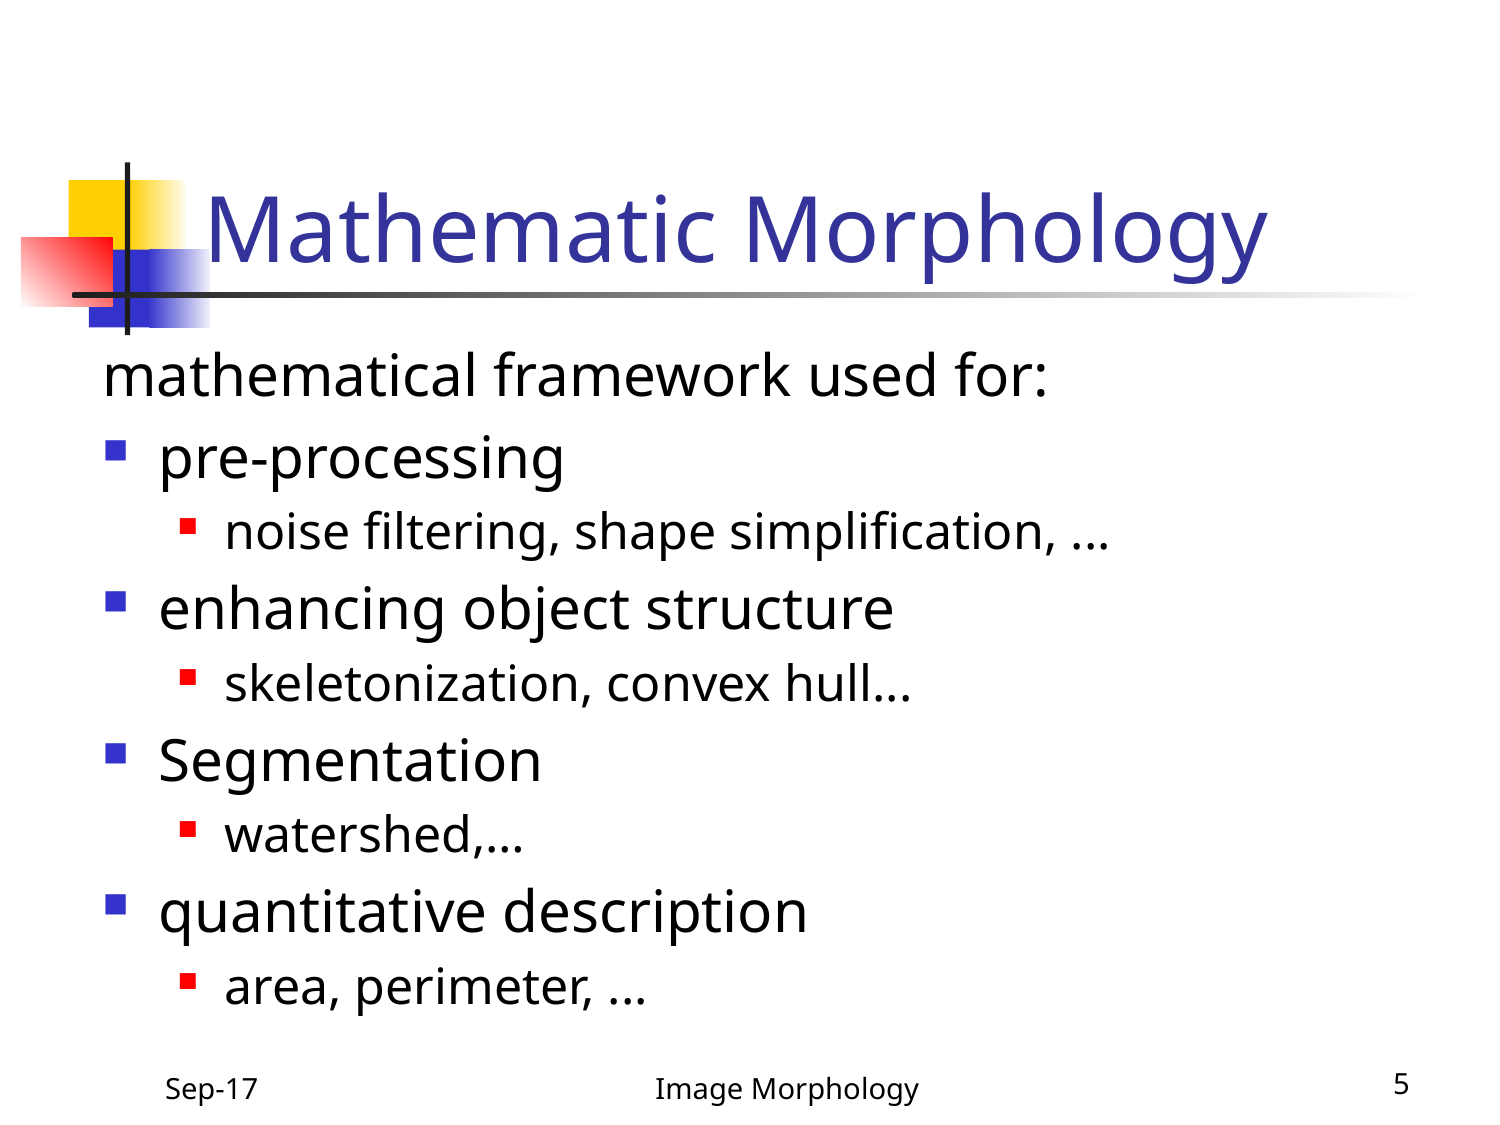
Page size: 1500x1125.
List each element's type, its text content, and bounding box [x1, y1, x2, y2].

slide_number 5 [1112, 1067, 1426, 1113]
title Mathematic Morphology [188, 101, 1468, 289]
list mathematical framework used for: pre-processing noise filtering, shape simplification, ... enhancing object structure skeletonization, convex hull... Segmentation watershed,… quantitative description area, perimeter, ... [87, 330, 1470, 1067]
slide_number Sep-17 [149, 1037, 463, 1113]
footer Image Morphology [549, 1037, 1026, 1113]
